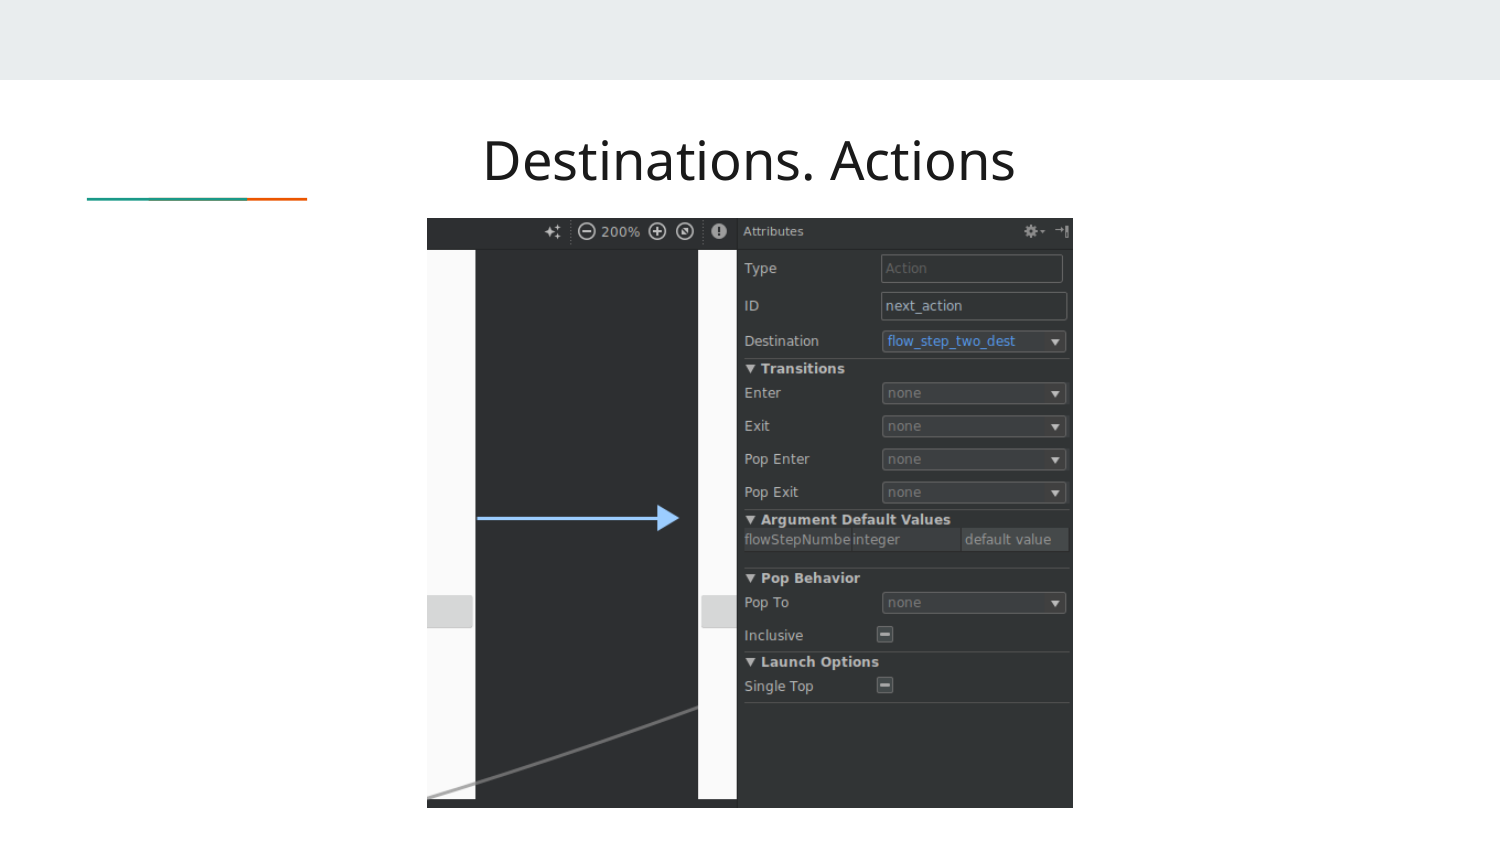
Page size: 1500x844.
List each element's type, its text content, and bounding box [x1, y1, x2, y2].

text_box Destinations. Actions [0, 110, 1500, 205]
picture [427, 218, 1073, 808]
